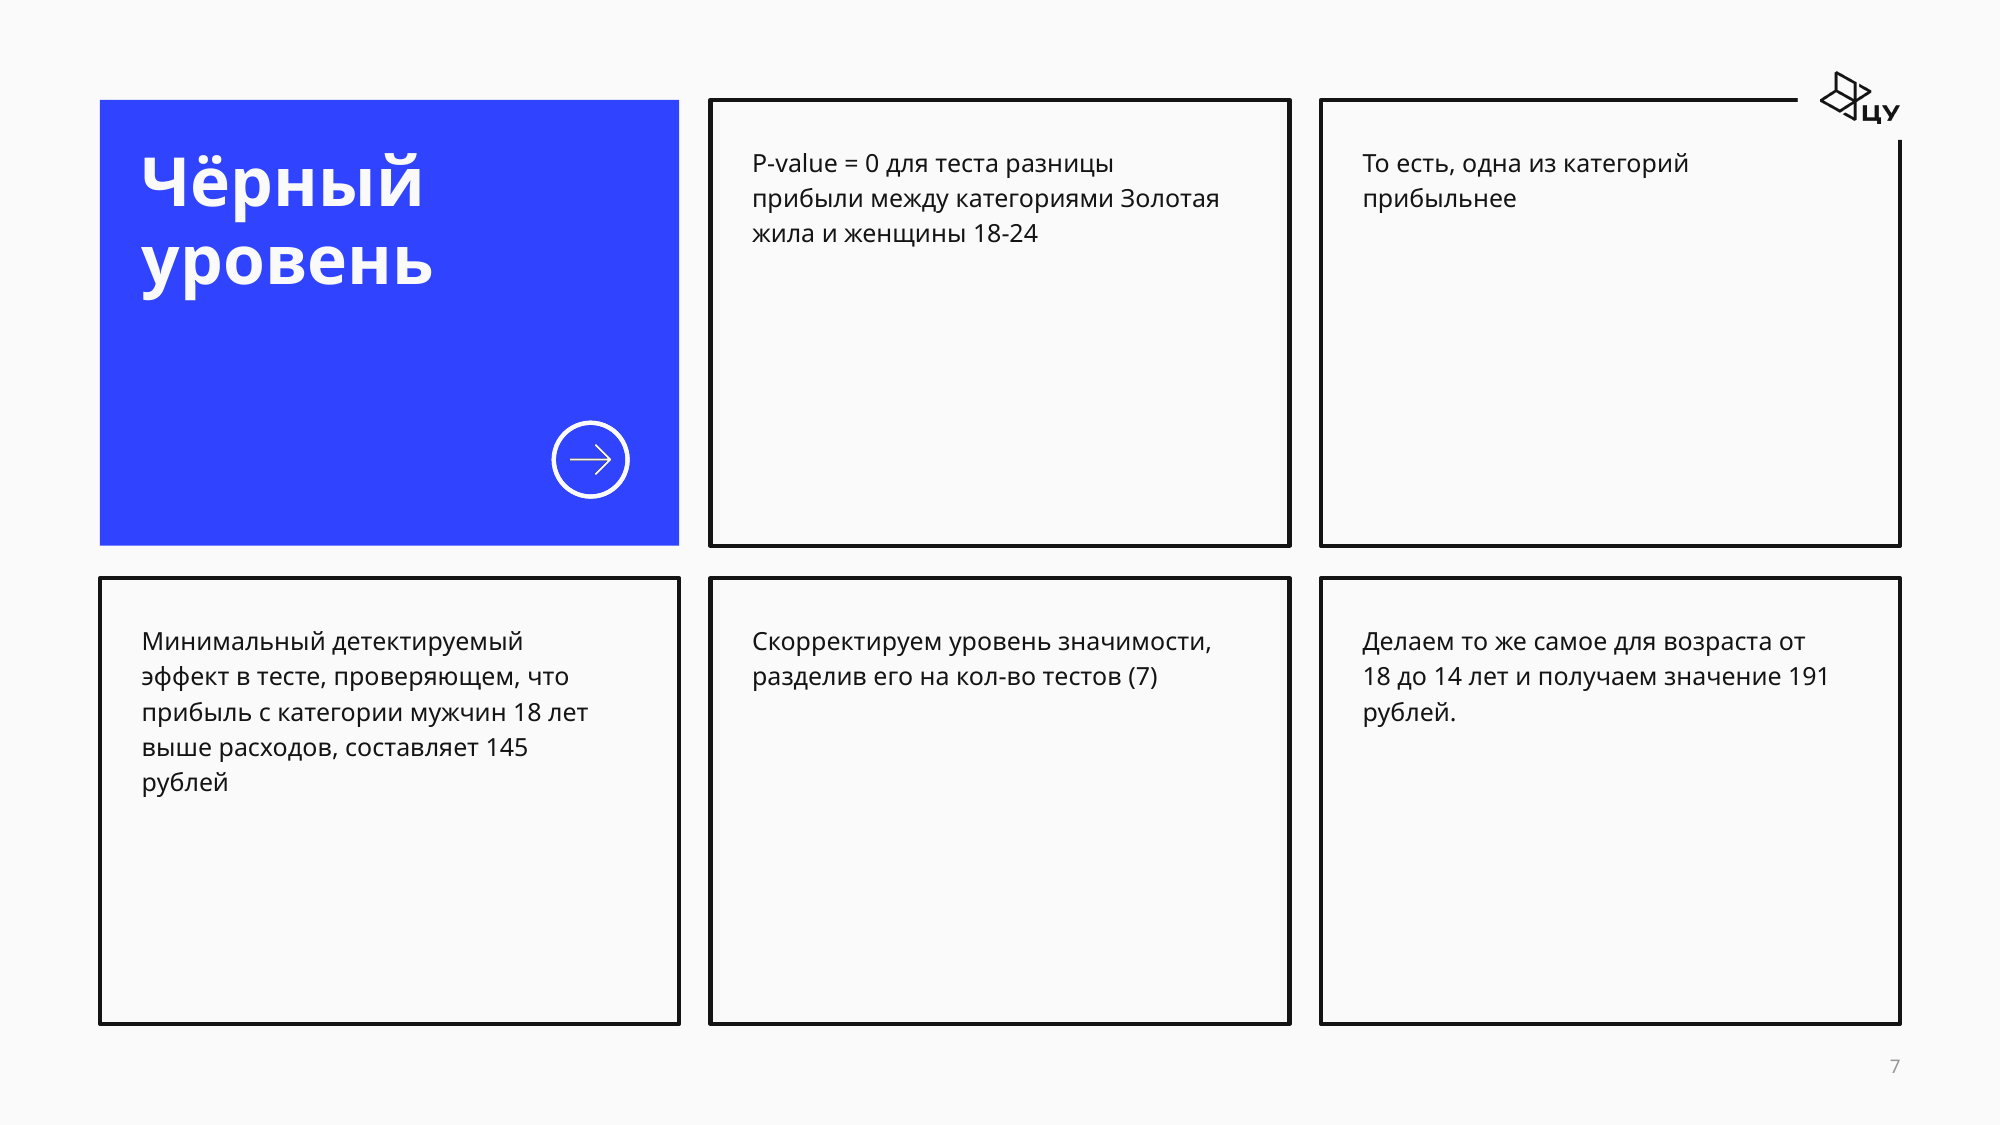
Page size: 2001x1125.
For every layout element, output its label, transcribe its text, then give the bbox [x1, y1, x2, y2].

text_box Чёрный уровень [142, 248, 178, 300]
text_box Делаем то же самое для возраста от 18 до 14 лет и получаем значение 191 рублей. [1362, 619, 1835, 726]
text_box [553, 422, 628, 497]
text_box Чёрный уровень [186, 247, 219, 300]
text_box 7 [1782, 1037, 1901, 1098]
text_box Скорректируем уровень значимости, разделив его на кол-во тестов (7) [752, 619, 1224, 691]
text_box Минимальный детектируемый эффект в тесте, проверяющем, что прибыль с категории мужчин 18 лет выше расходов, составляет 145 рублей [141, 619, 614, 797]
text_box Чёрный уровень [236, 169, 269, 222]
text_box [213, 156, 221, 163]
text_box То есть, одна из категорий прибыльнее [1362, 141, 1835, 213]
text_box Чёрный уровень [311, 247, 344, 284]
text_box Чёрный уровень [353, 248, 386, 283]
text_box Чёрный уровень [145, 158, 184, 205]
text_box Чёрный уровень [194, 169, 227, 206]
text_box Чёрный уровень [382, 170, 419, 205]
text_box Чёрный уровень [385, 154, 416, 164]
picture [1820, 71, 1901, 124]
text_box P-value = 0 для теста разницы прибыли между категориями Золотая жила и женщины 18-24 [752, 141, 1224, 248]
text_box Чёрный уровень [361, 170, 370, 205]
text_box [1797, 56, 1923, 140]
text_box Чёрный уровень [271, 248, 304, 283]
text_box Чёрный уровень [279, 170, 312, 205]
text_box Чёрный уровень [324, 170, 354, 205]
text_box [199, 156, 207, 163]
text_box Чёрный уровень [398, 248, 431, 283]
text_box Чёрный уровень [227, 247, 261, 284]
